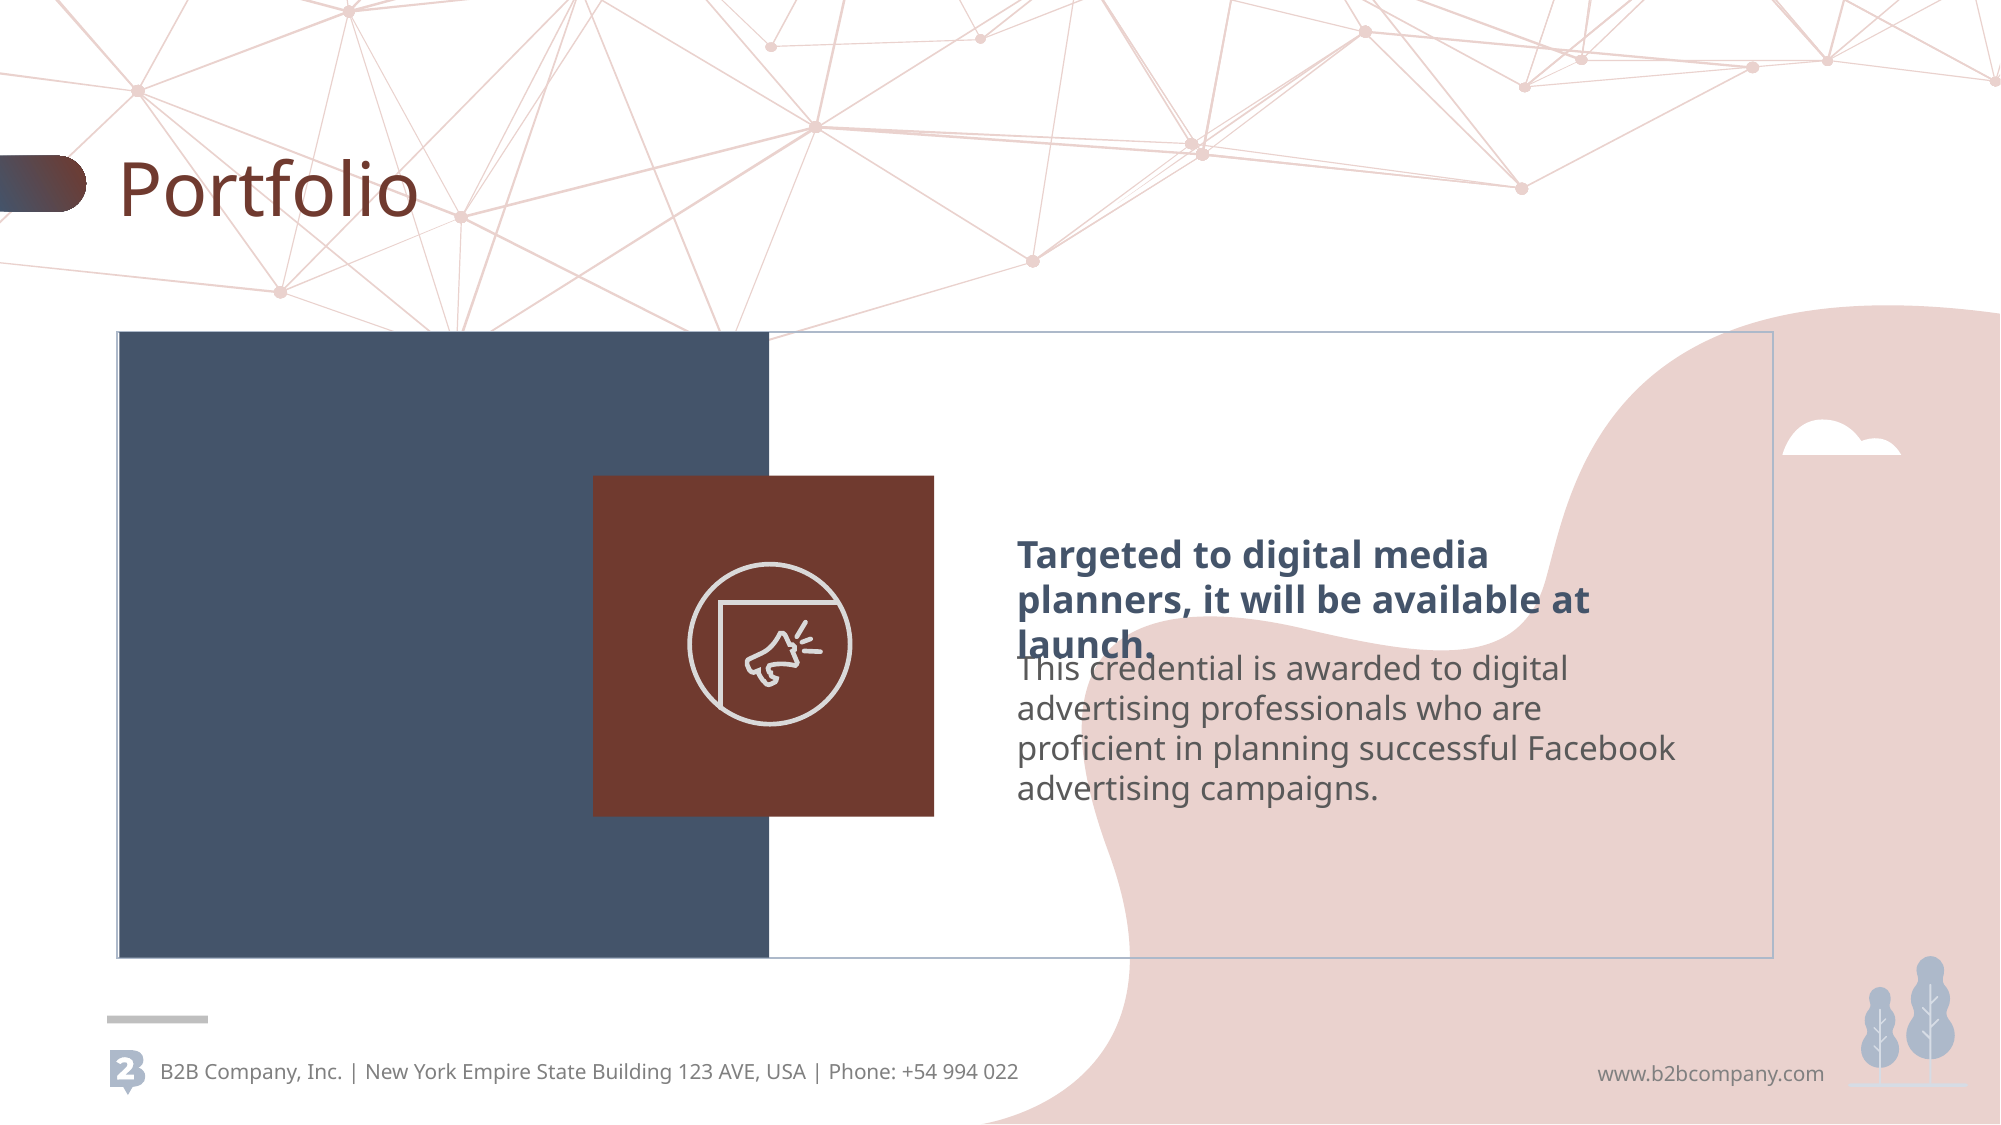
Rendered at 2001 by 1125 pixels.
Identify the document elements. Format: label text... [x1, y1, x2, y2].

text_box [116, 332, 1773, 958]
title Portfolio [102, 144, 1476, 241]
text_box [689, 564, 851, 725]
footer B2B Company, Inc. | New York Empire State Building 123 AVE, USA | Phone: +54 994 022 [145, 1042, 1130, 1103]
